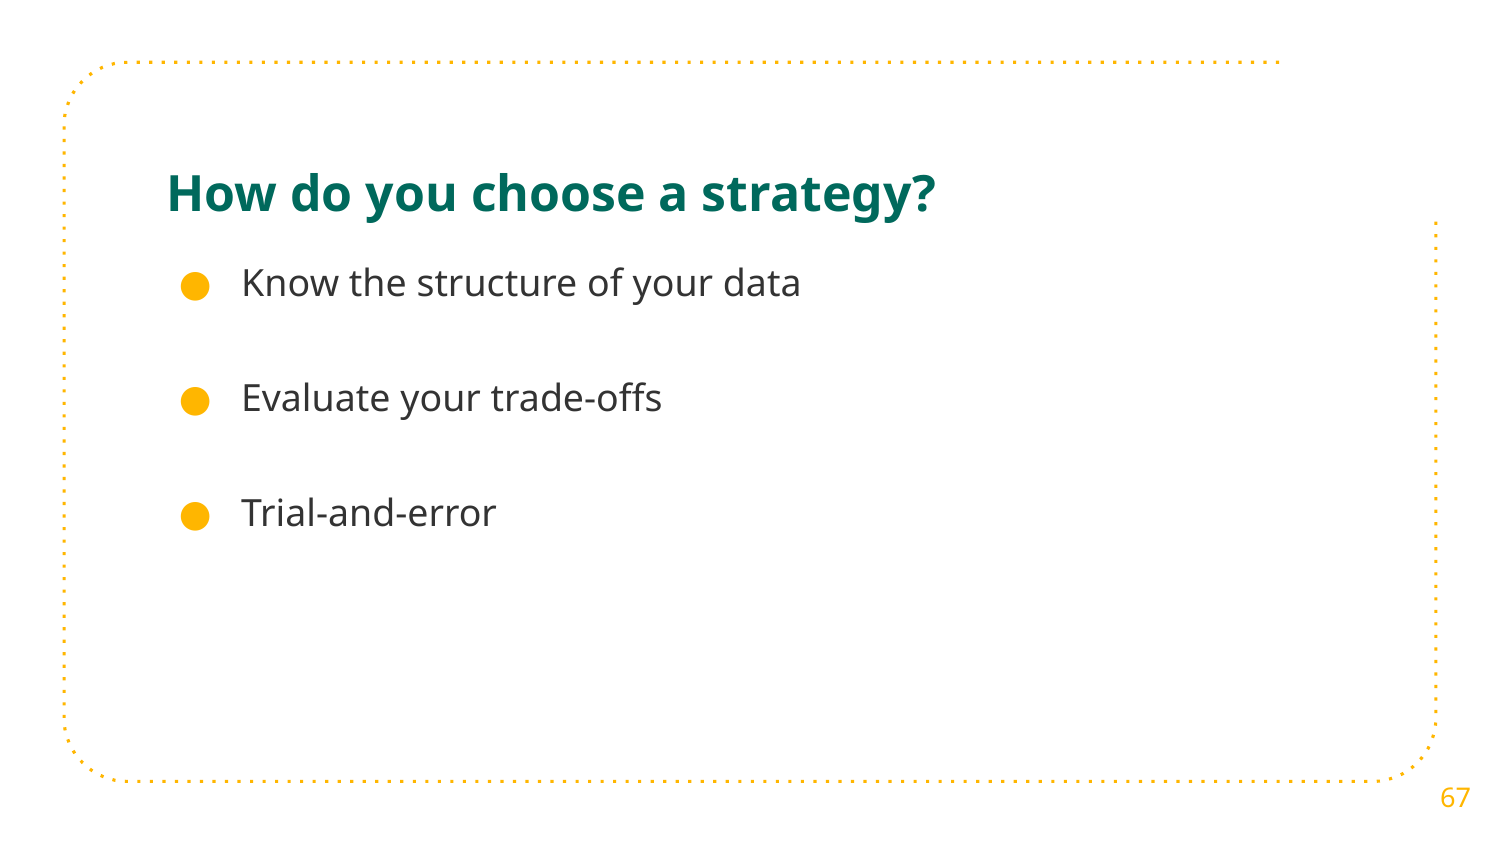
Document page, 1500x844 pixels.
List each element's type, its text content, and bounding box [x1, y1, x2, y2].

slide_number 67 [1411, 753, 1500, 844]
title How do you choose a strategy? [151, 146, 1278, 287]
list Know the structure of your data Evaluate your trade-offs Trial-and-error [151, 287, 1278, 689]
